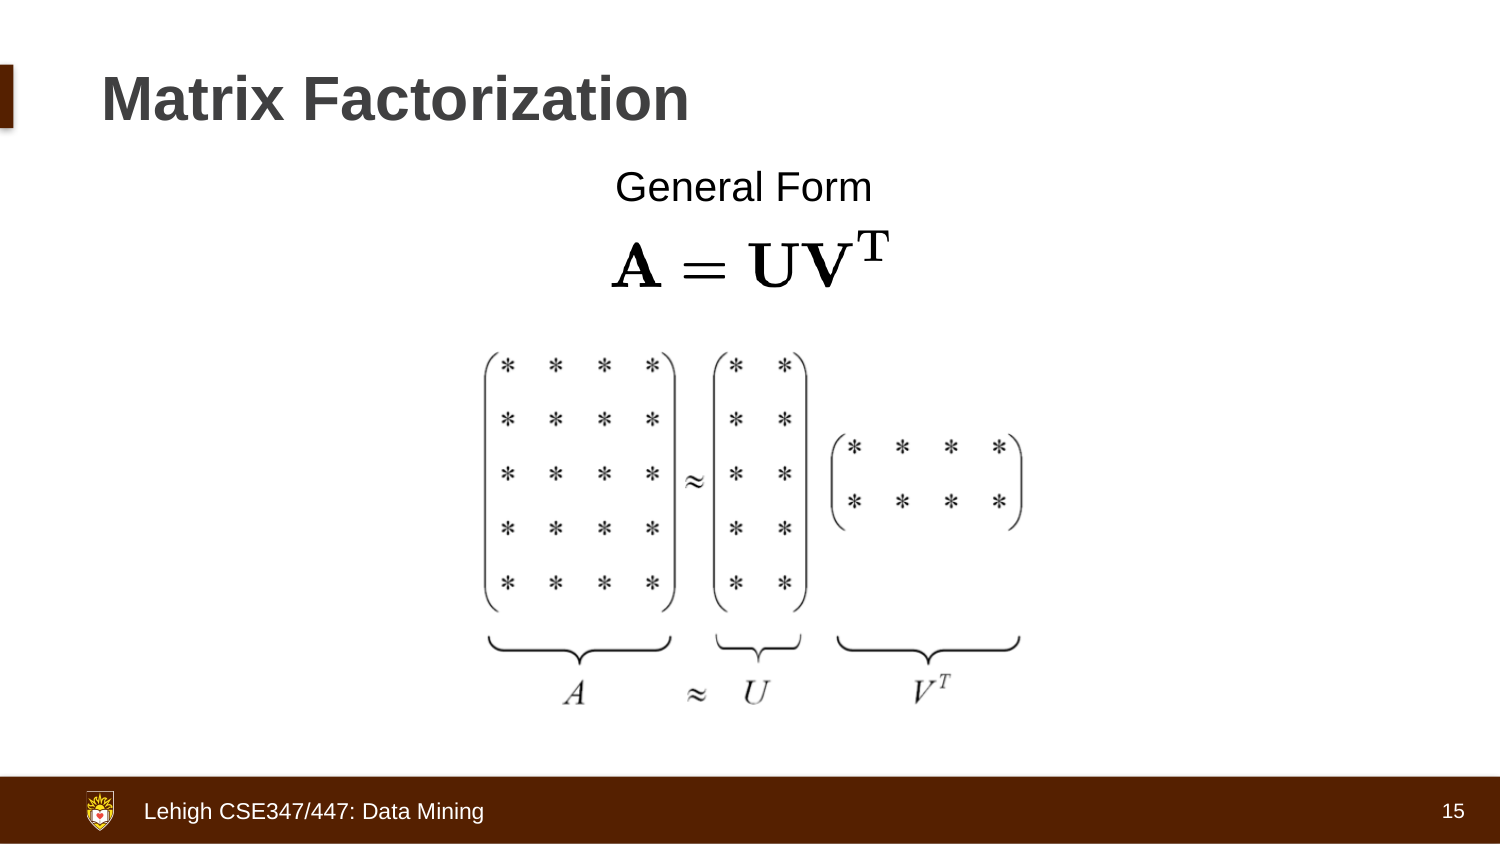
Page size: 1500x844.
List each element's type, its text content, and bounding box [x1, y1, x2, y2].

picture [610, 230, 890, 288]
picture [438, 313, 1061, 724]
picture [86, 791, 116, 831]
slide_number 15 [1389, 777, 1480, 843]
title Matrix Factorization [86, 38, 1400, 153]
list Lehigh CSE347/447: Data Mining [129, 789, 988, 831]
text_box General Form [600, 152, 888, 218]
